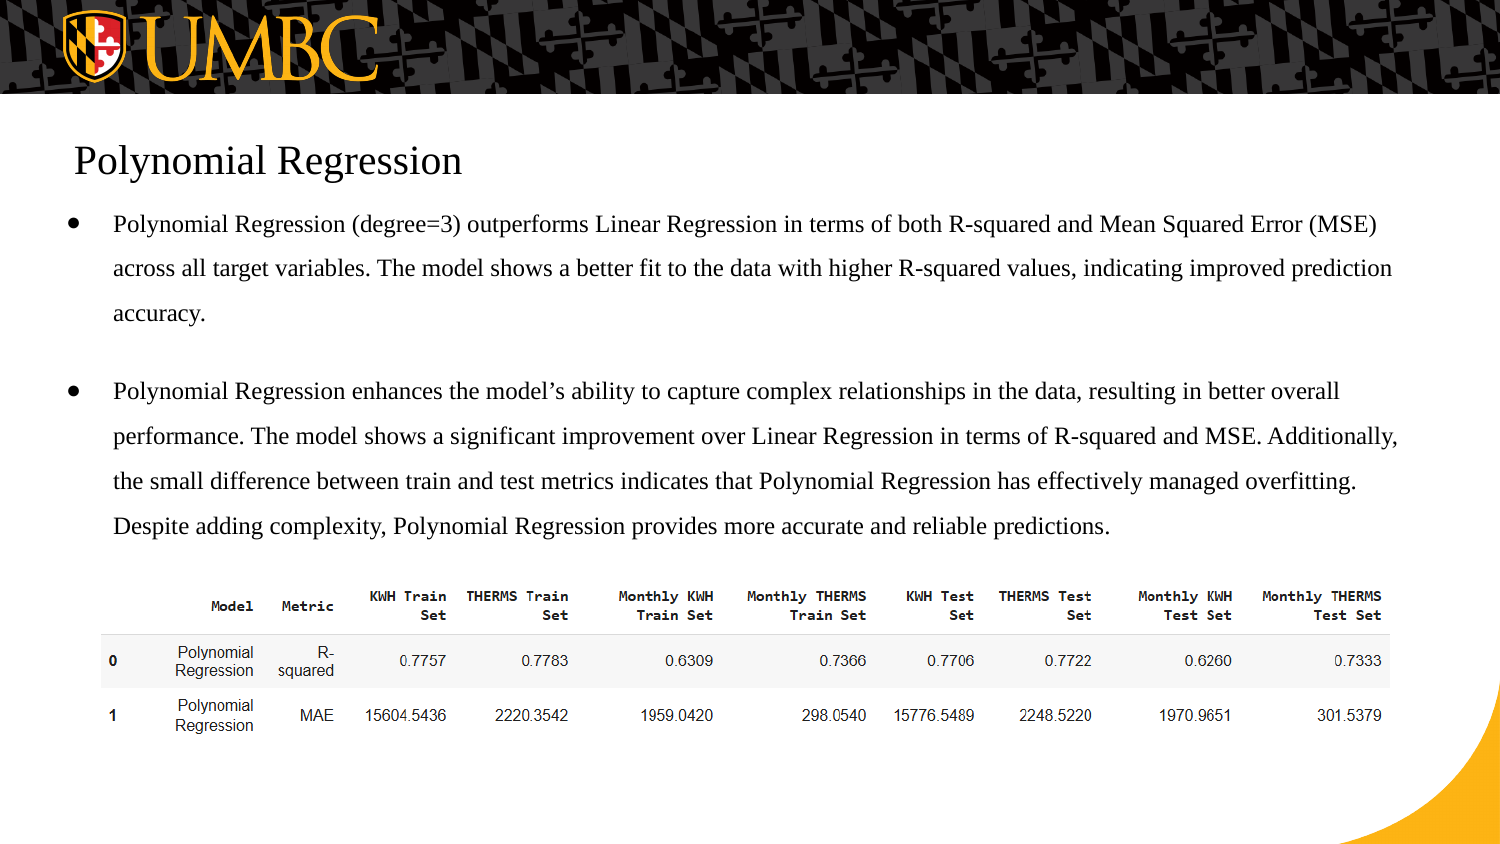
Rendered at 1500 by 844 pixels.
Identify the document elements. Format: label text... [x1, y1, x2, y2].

picture [0, 0, 1500, 94]
list Polynomial Regression (degree=3) outperforms Linear Regression in terms of both R-squared and Mean Squared Error (MSE) across all target variables. The model shows a better fit to the data with higher R-squared values, indicating improved prediction accuracy. Polynomial Regression enhances the model’s ability to capture complex relationships in the data, resulting in better overall performance. The model shows a significant improvement over Linear Regression in terms of R-squared and MSE. Additionally, the small difference between train and test metrics indicates that Polynomial Regression has effectively managed overfitting. Despite adding complexity, Polynomial Regression provides more accurate and reliable predictions. [51, 177, 1449, 738]
picture [96, 579, 1500, 844]
title Polynomial Regression [59, 118, 1457, 213]
